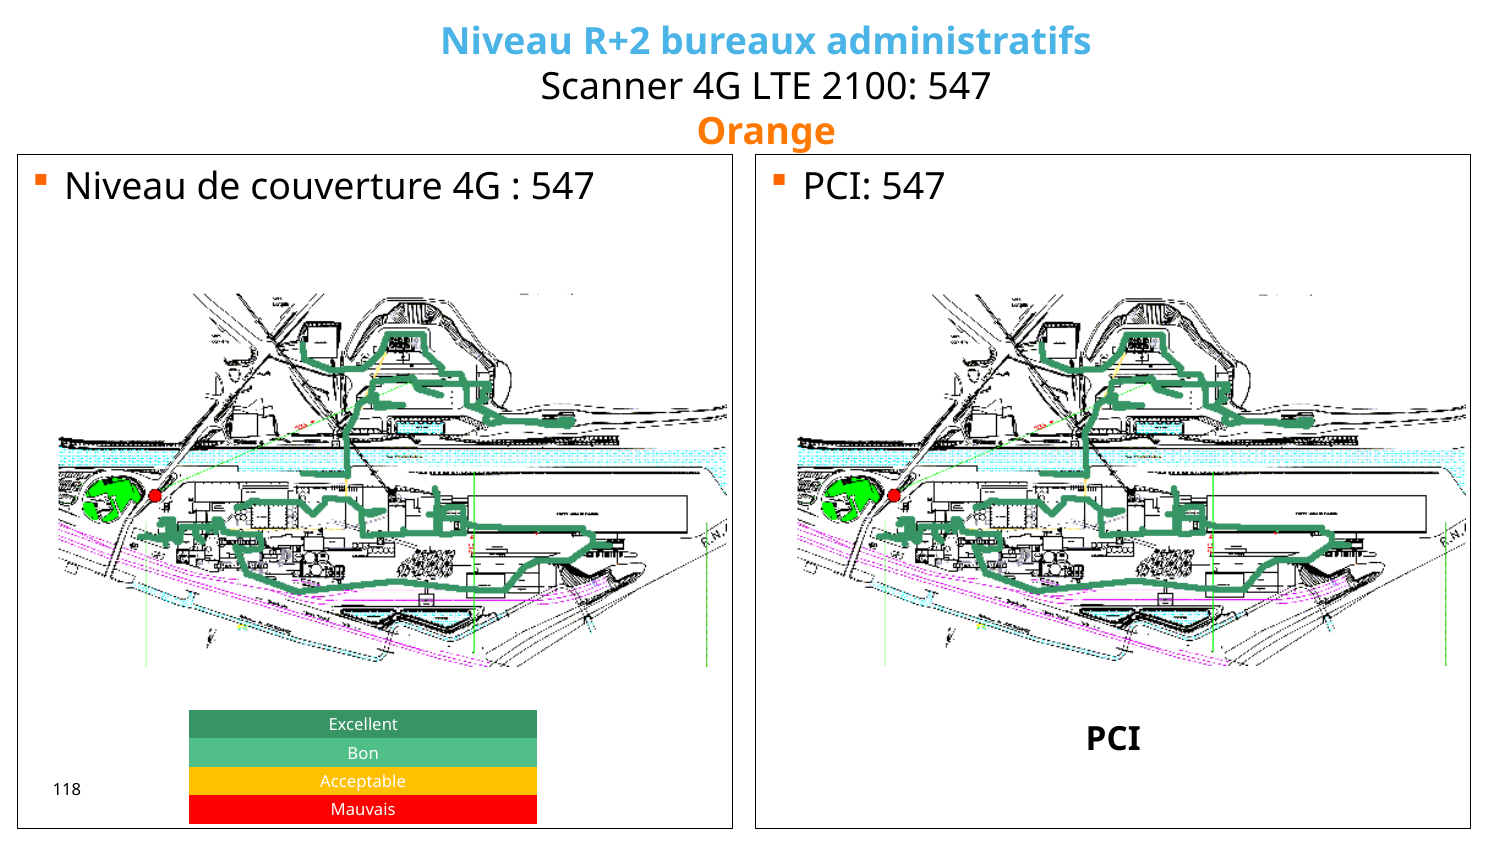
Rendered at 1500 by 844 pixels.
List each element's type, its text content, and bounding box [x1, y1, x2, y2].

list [761, 260, 1466, 667]
text_box PCI: 547 PCI [755, 154, 1471, 829]
table_header Excellent [189, 710, 537, 738]
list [22, 259, 727, 668]
text_box Niveau de couverture 4G : 547 [17, 551, 733, 829]
text_box Niveau R+2 bureaux administratifs Scanner 4G LTE 2100: 547 Orange [187, 9, 1346, 125]
text_box [732, 293, 756, 551]
table_cell Bon [189, 738, 537, 767]
table_cell Mauvais [189, 795, 537, 824]
table_cell Acceptable [189, 767, 537, 795]
text_box Niveau de couverture 4G : 547 [17, 154, 733, 293]
